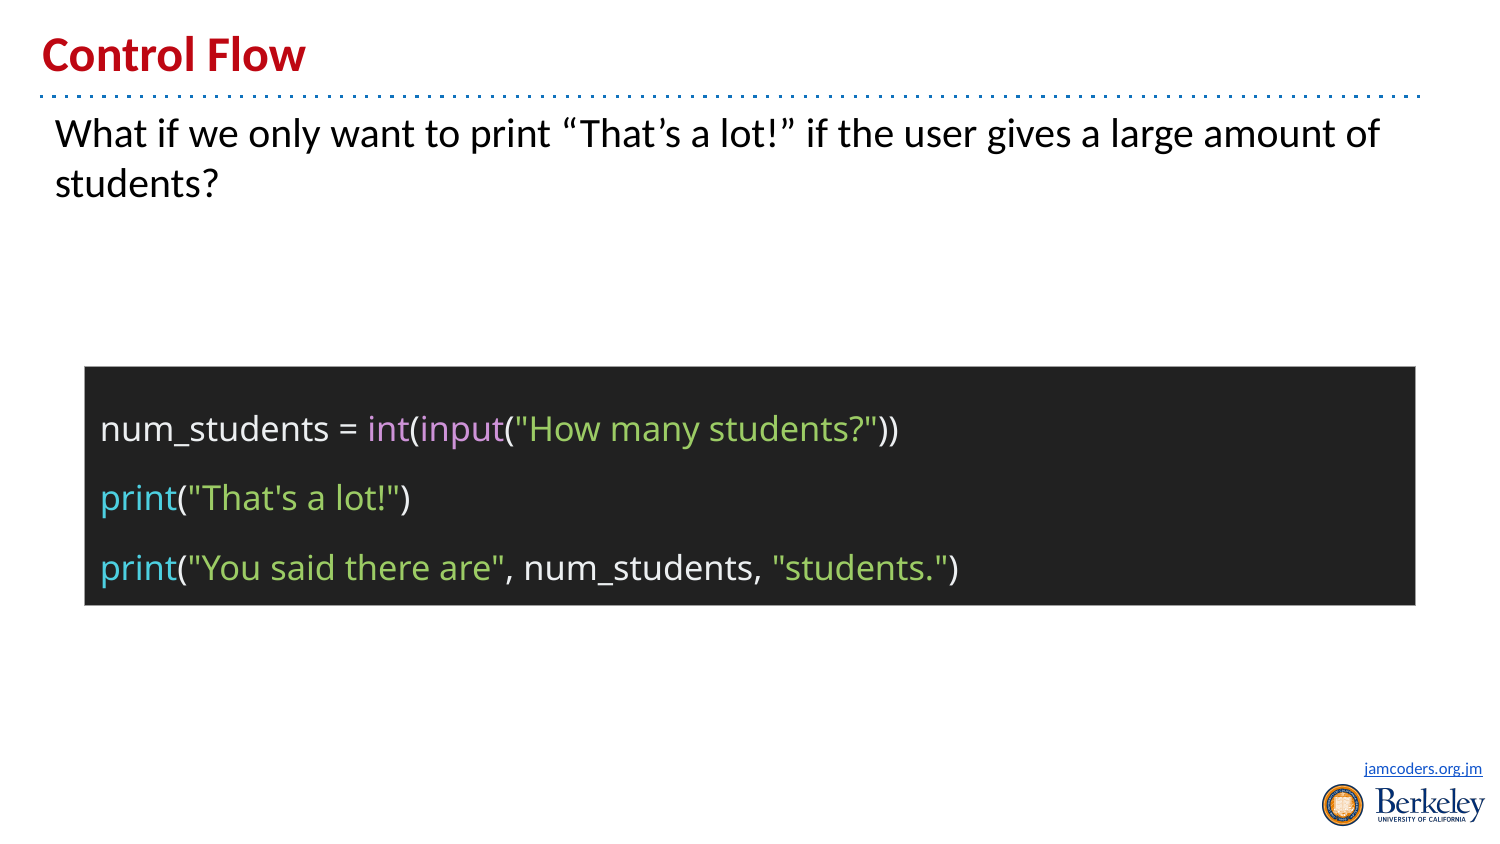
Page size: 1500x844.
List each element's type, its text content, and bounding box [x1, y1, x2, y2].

list What if we only want to print “That’s a lot!” if the user gives a large amount of students? [39, 91, 1425, 773]
title Control Flow [27, 15, 1378, 97]
picture [1321, 782, 1486, 827]
table_header num_students = int(input("How many students?")) print("That's a lot!") print("You said there are", num_students, "students.") [85, 367, 1415, 605]
